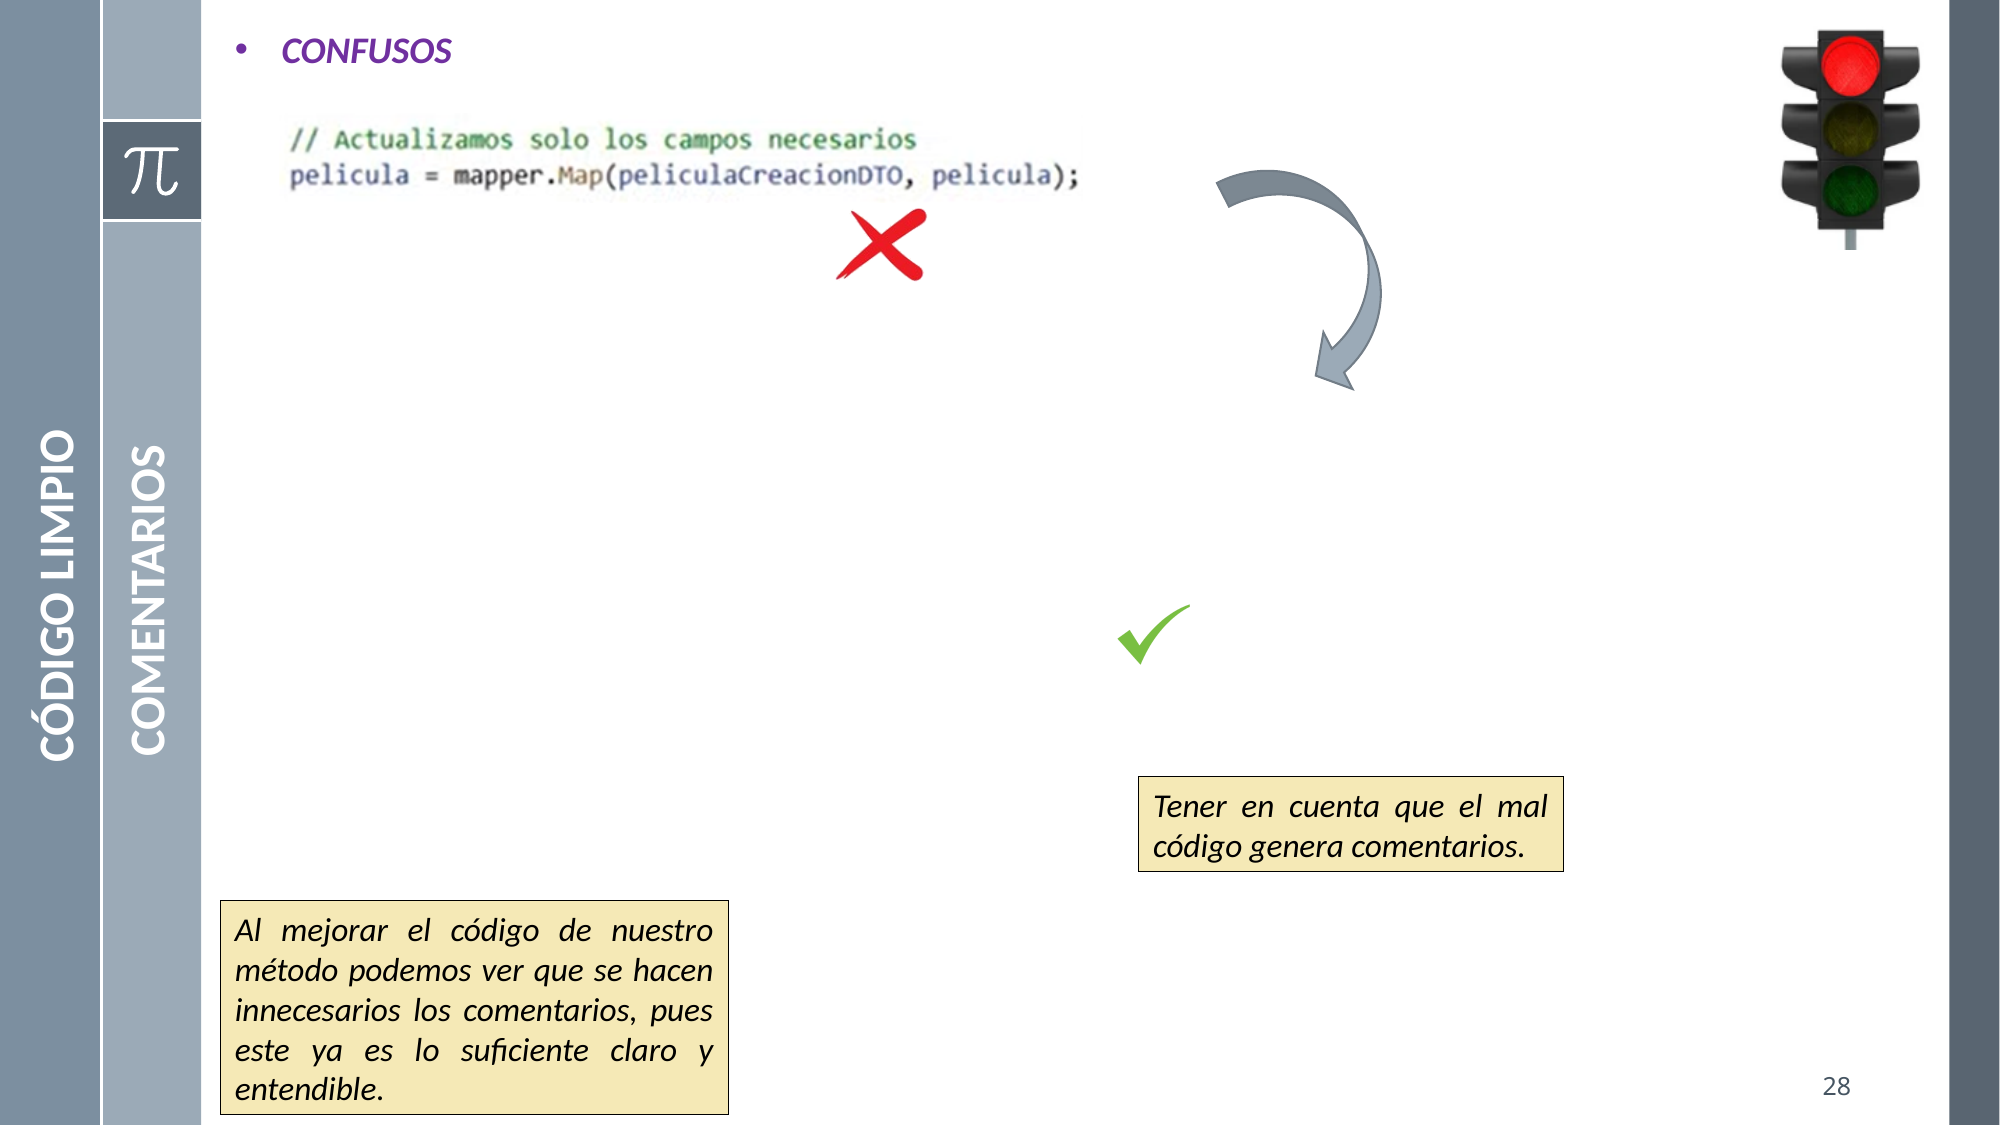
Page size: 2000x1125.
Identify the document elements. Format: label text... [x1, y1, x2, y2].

picture [279, 113, 1083, 203]
text_box CÓDIGO LIMPIO [16, 414, 91, 778]
text_box Tener en cuenta que el mal código genera comentarios. [1138, 776, 1564, 872]
slide_number 28 [1766, 1057, 1867, 1118]
picture [835, 206, 930, 294]
text_box CONFUSOS [220, 19, 1473, 79]
picture [1114, 595, 1193, 674]
text_box [1215, 169, 1382, 391]
text_box Al mejorar el código de nuestro método podemos ver que se hacen innecesarios los comentarios, pues este ya es lo suficiente claro y entendible. [220, 900, 729, 1115]
text_box COMENTARIOS [106, 430, 182, 771]
picture [1769, 19, 1935, 250]
